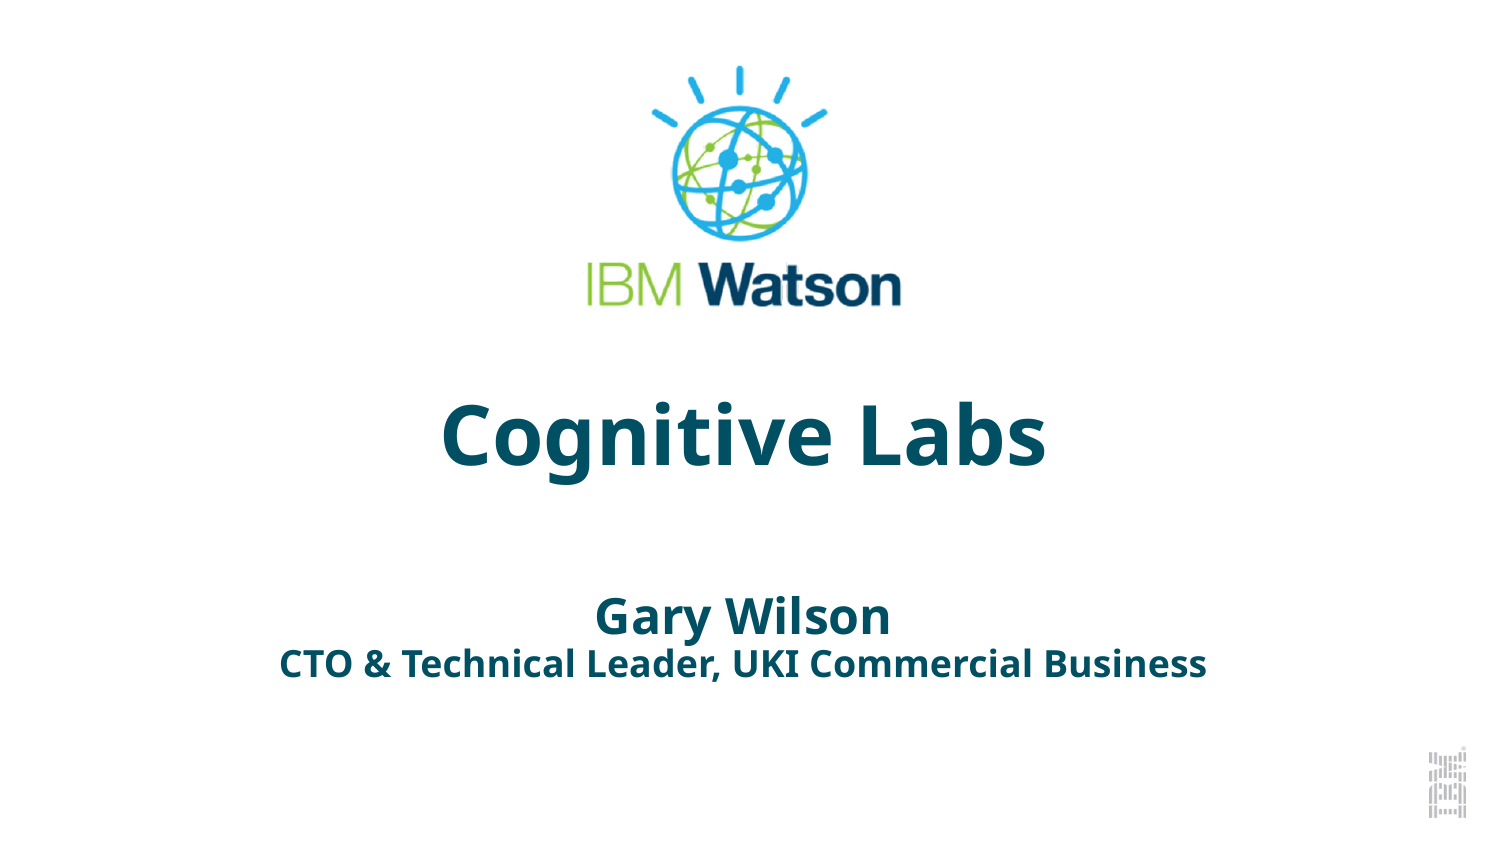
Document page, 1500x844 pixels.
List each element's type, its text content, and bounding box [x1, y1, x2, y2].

text_box Cognitive Labs Gary Wilson CTO & Technical Leader, UKI Commercial Business [237, 393, 1250, 731]
picture [1429, 746, 1466, 818]
picture [546, 57, 942, 395]
